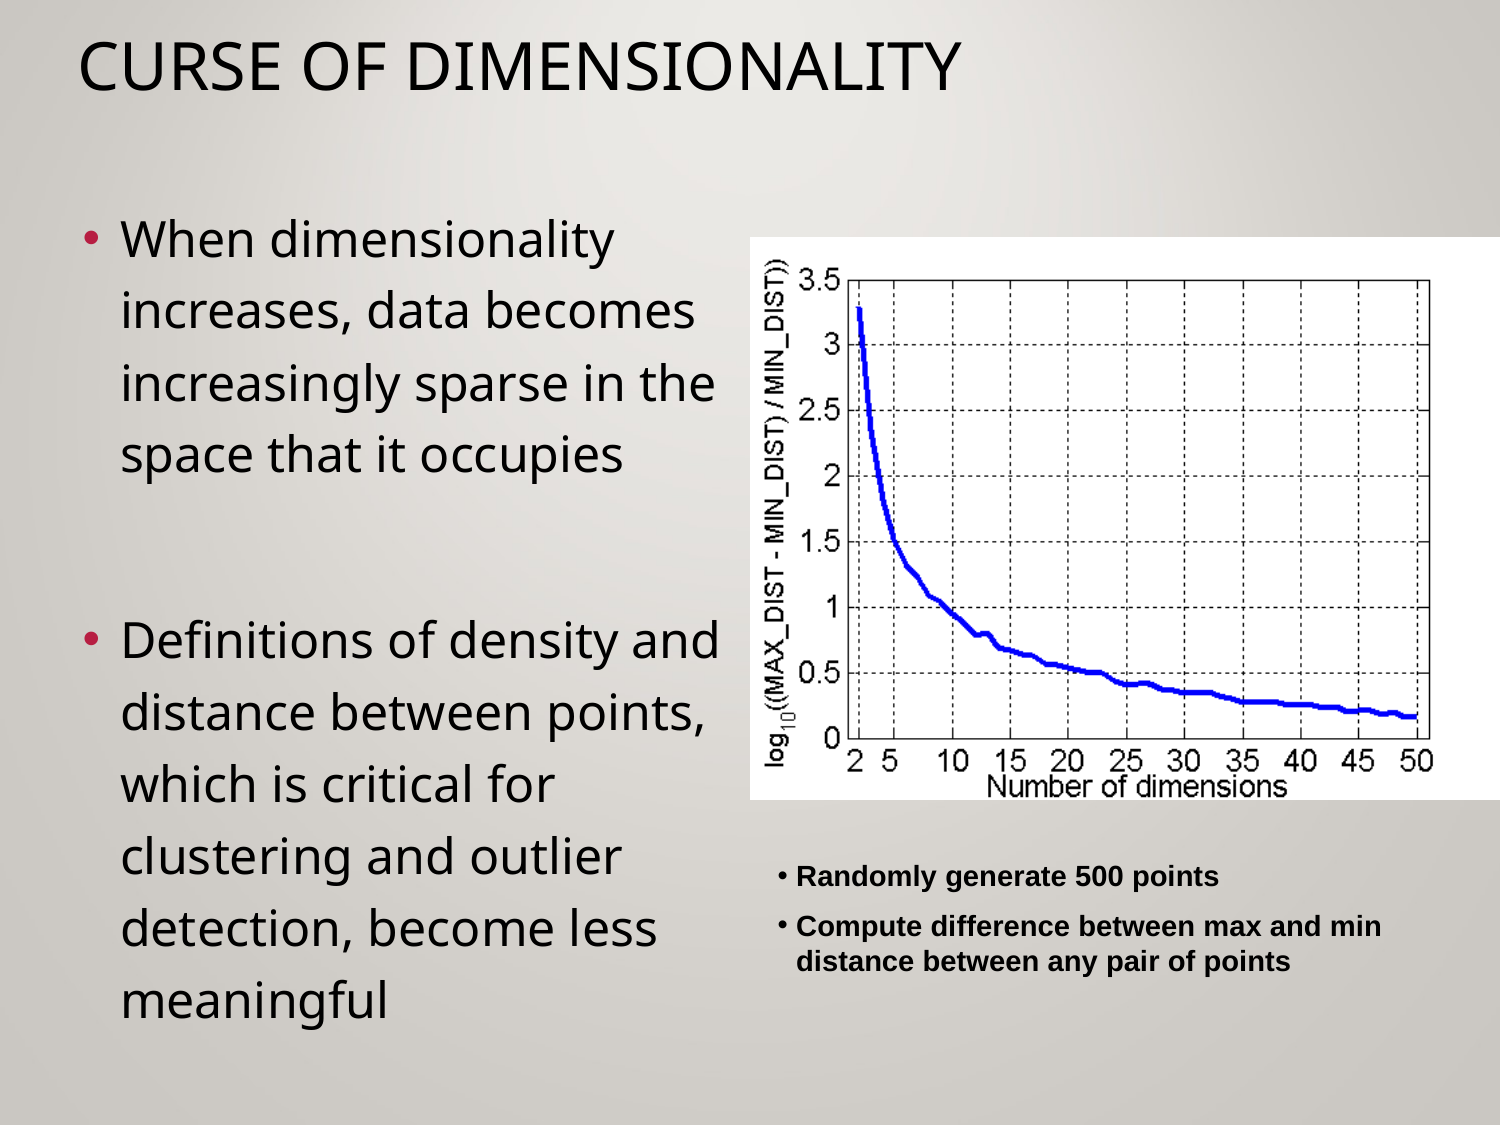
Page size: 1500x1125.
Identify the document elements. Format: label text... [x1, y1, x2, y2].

title CURSE OF DIMENSIONALITY [62, 24, 1421, 113]
picture [0, 0, 1500, 1125]
list When dimensionality increases, data becomes increasingly sparse in the space that it occupies Definitions of density and distance between points, which is critical for clustering and outlier detection, become less meaningful [67, 187, 738, 1038]
text_box Randomly generate 500 points Compute difference between max and min distance between any pair of points [762, 849, 1425, 985]
text_box [281, 981, 312, 1032]
text_box [275, 600, 538, 650]
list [749, 237, 1500, 801]
